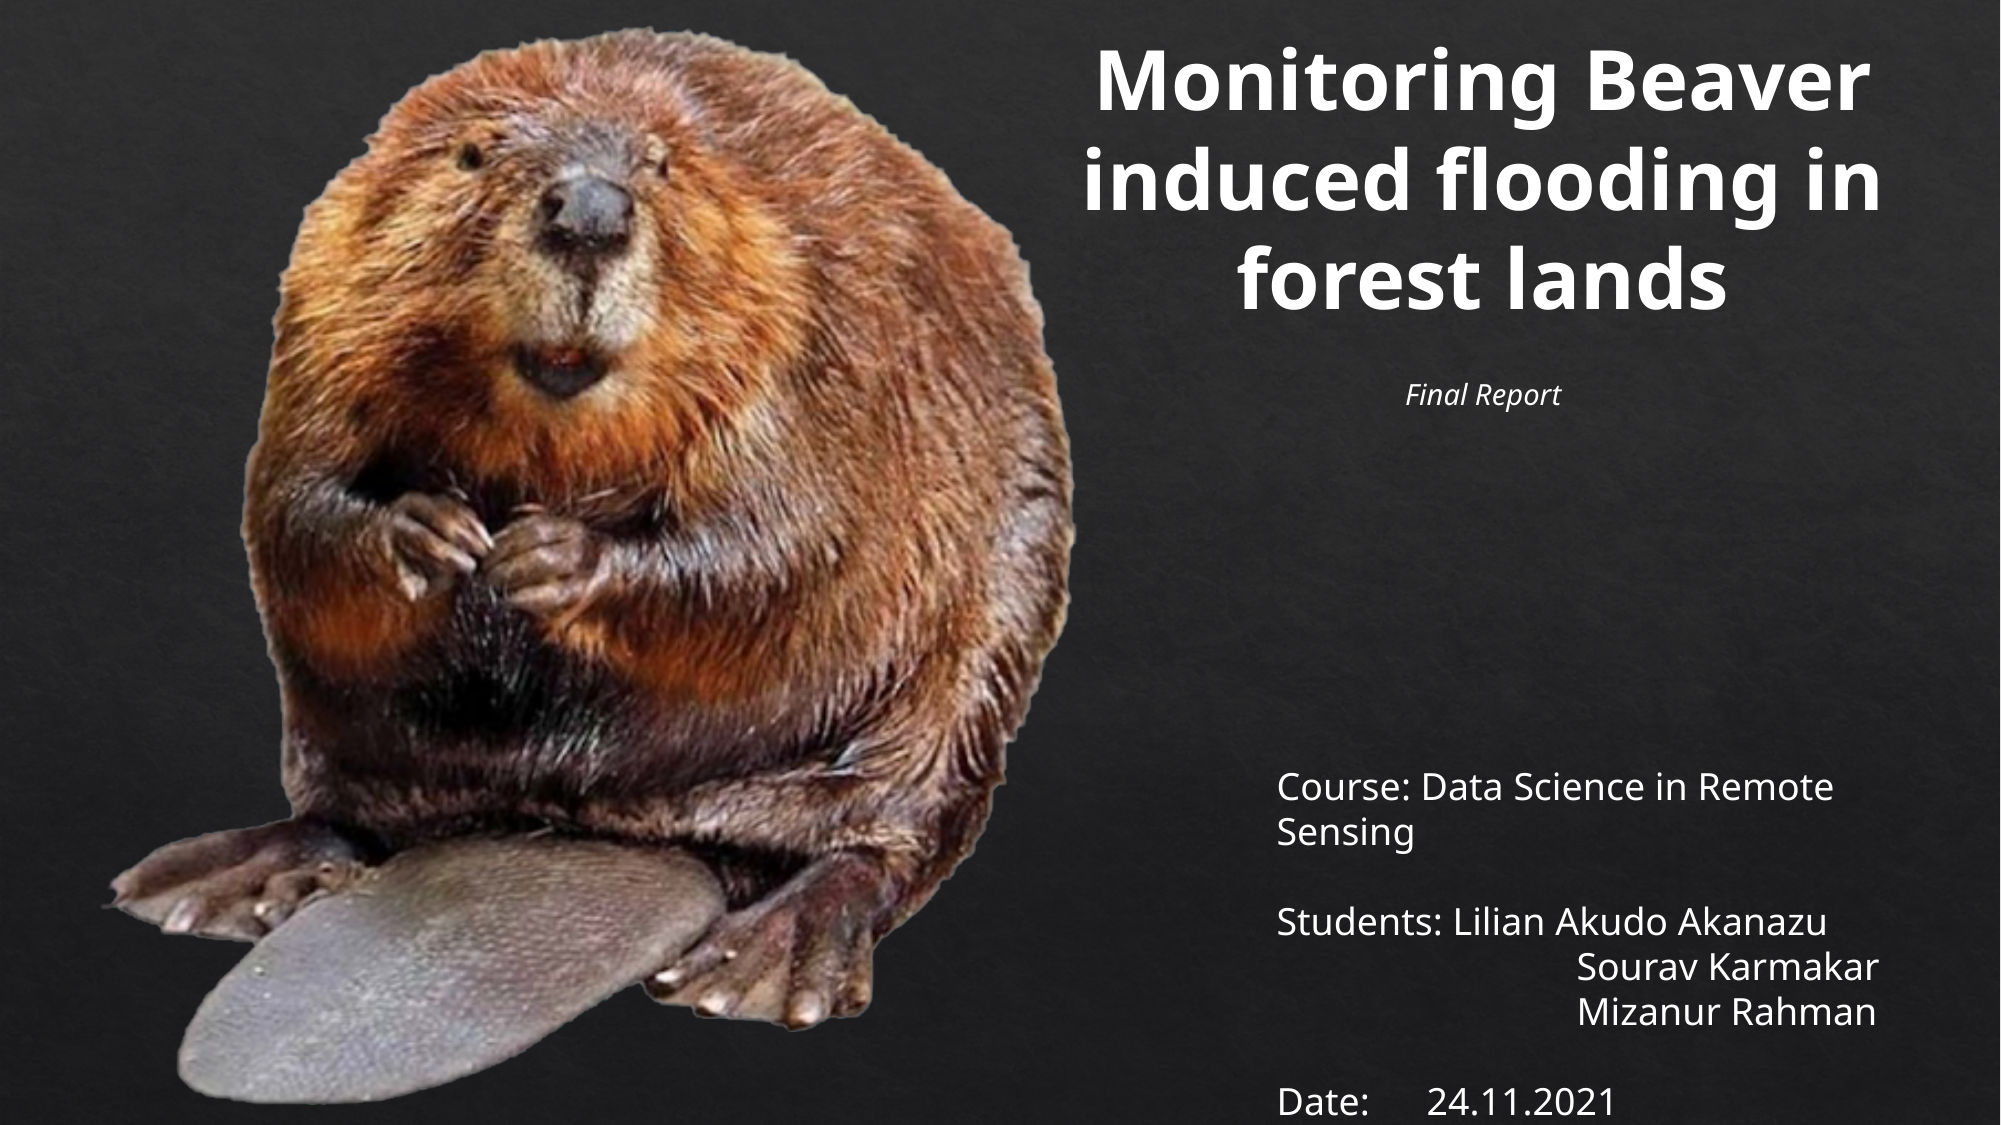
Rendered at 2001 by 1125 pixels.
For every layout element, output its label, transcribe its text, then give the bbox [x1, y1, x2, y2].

picture [12, 0, 1146, 1125]
text_box Course: Data Science in Remote Sensing Students: Lilian Akudo Akanazu Sourav Karmakar Mizanur Rahman Date: 24.11.2021 [1261, 756, 1967, 1125]
text_box Monitoring Beaver induced flooding in forest lands [1154, 19, 1967, 334]
text_box Final Report [1212, 368, 1755, 419]
